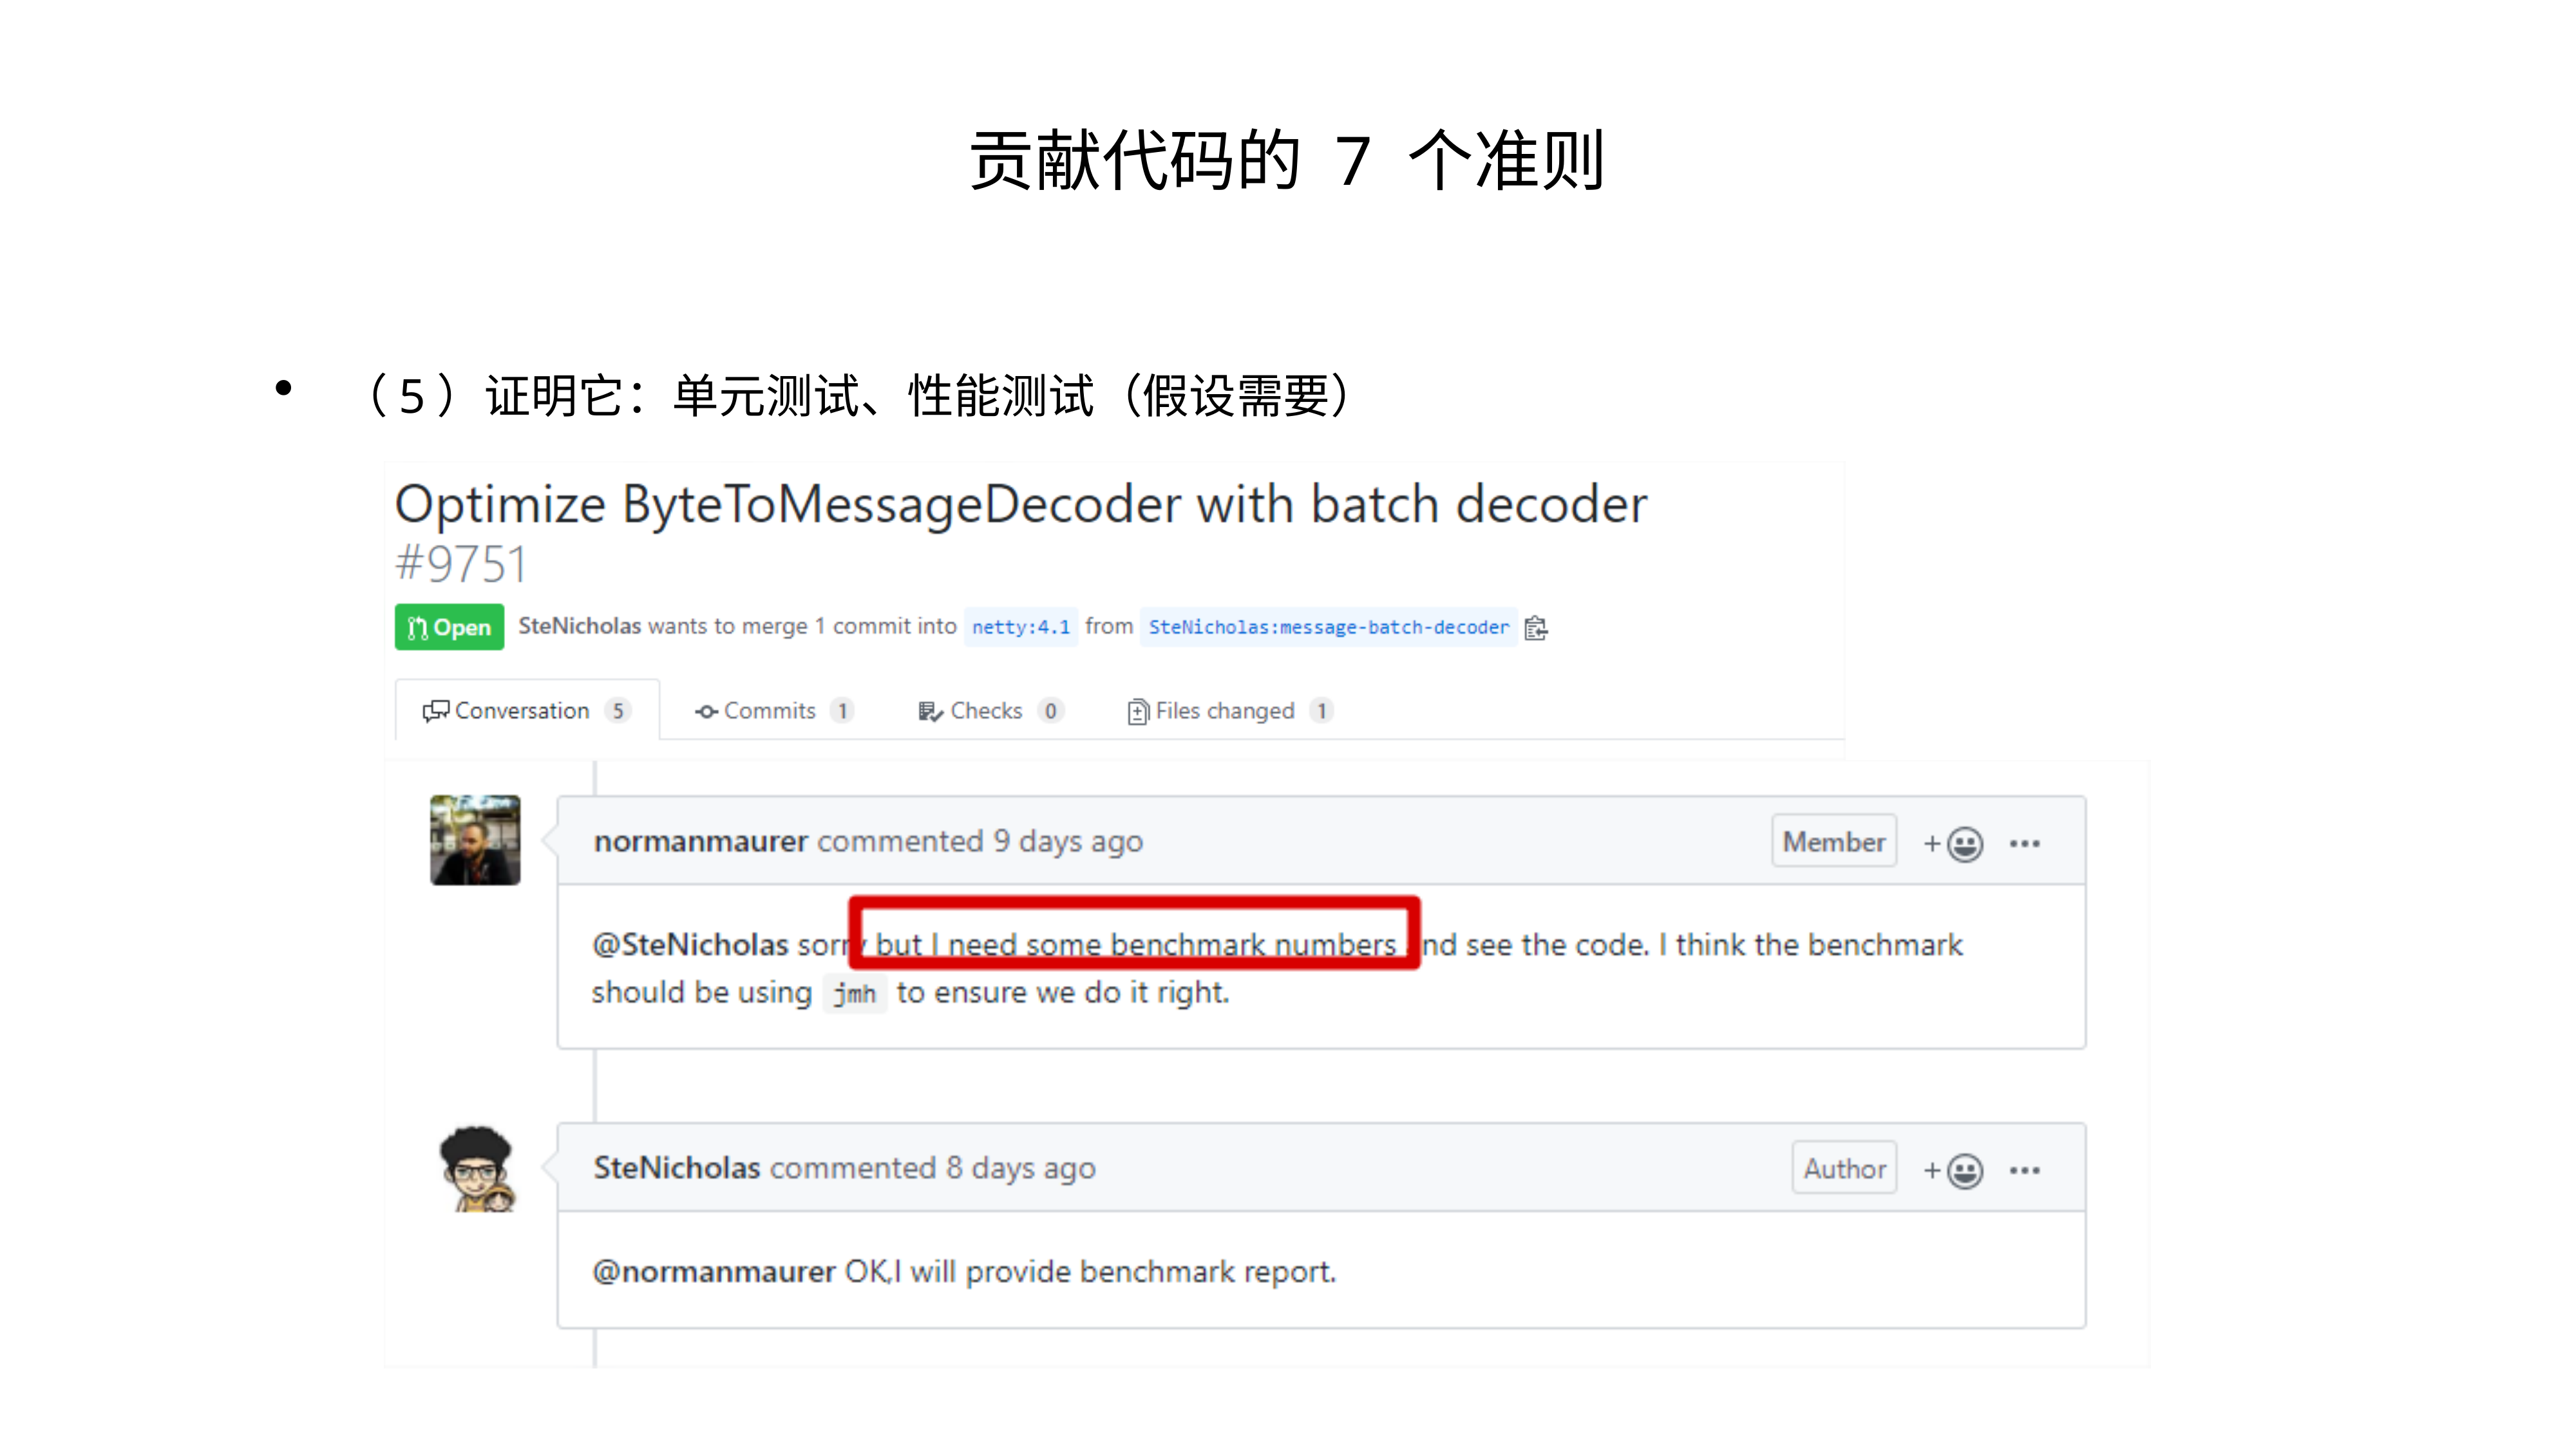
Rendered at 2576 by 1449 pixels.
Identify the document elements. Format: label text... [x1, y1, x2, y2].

title 贡献代码的 7 个准则 [178, 37, 2398, 279]
picture [384, 461, 2151, 1369]
list （5）证明它：单元测试、性能测试（假设需要） [268, 332, 2128, 1316]
